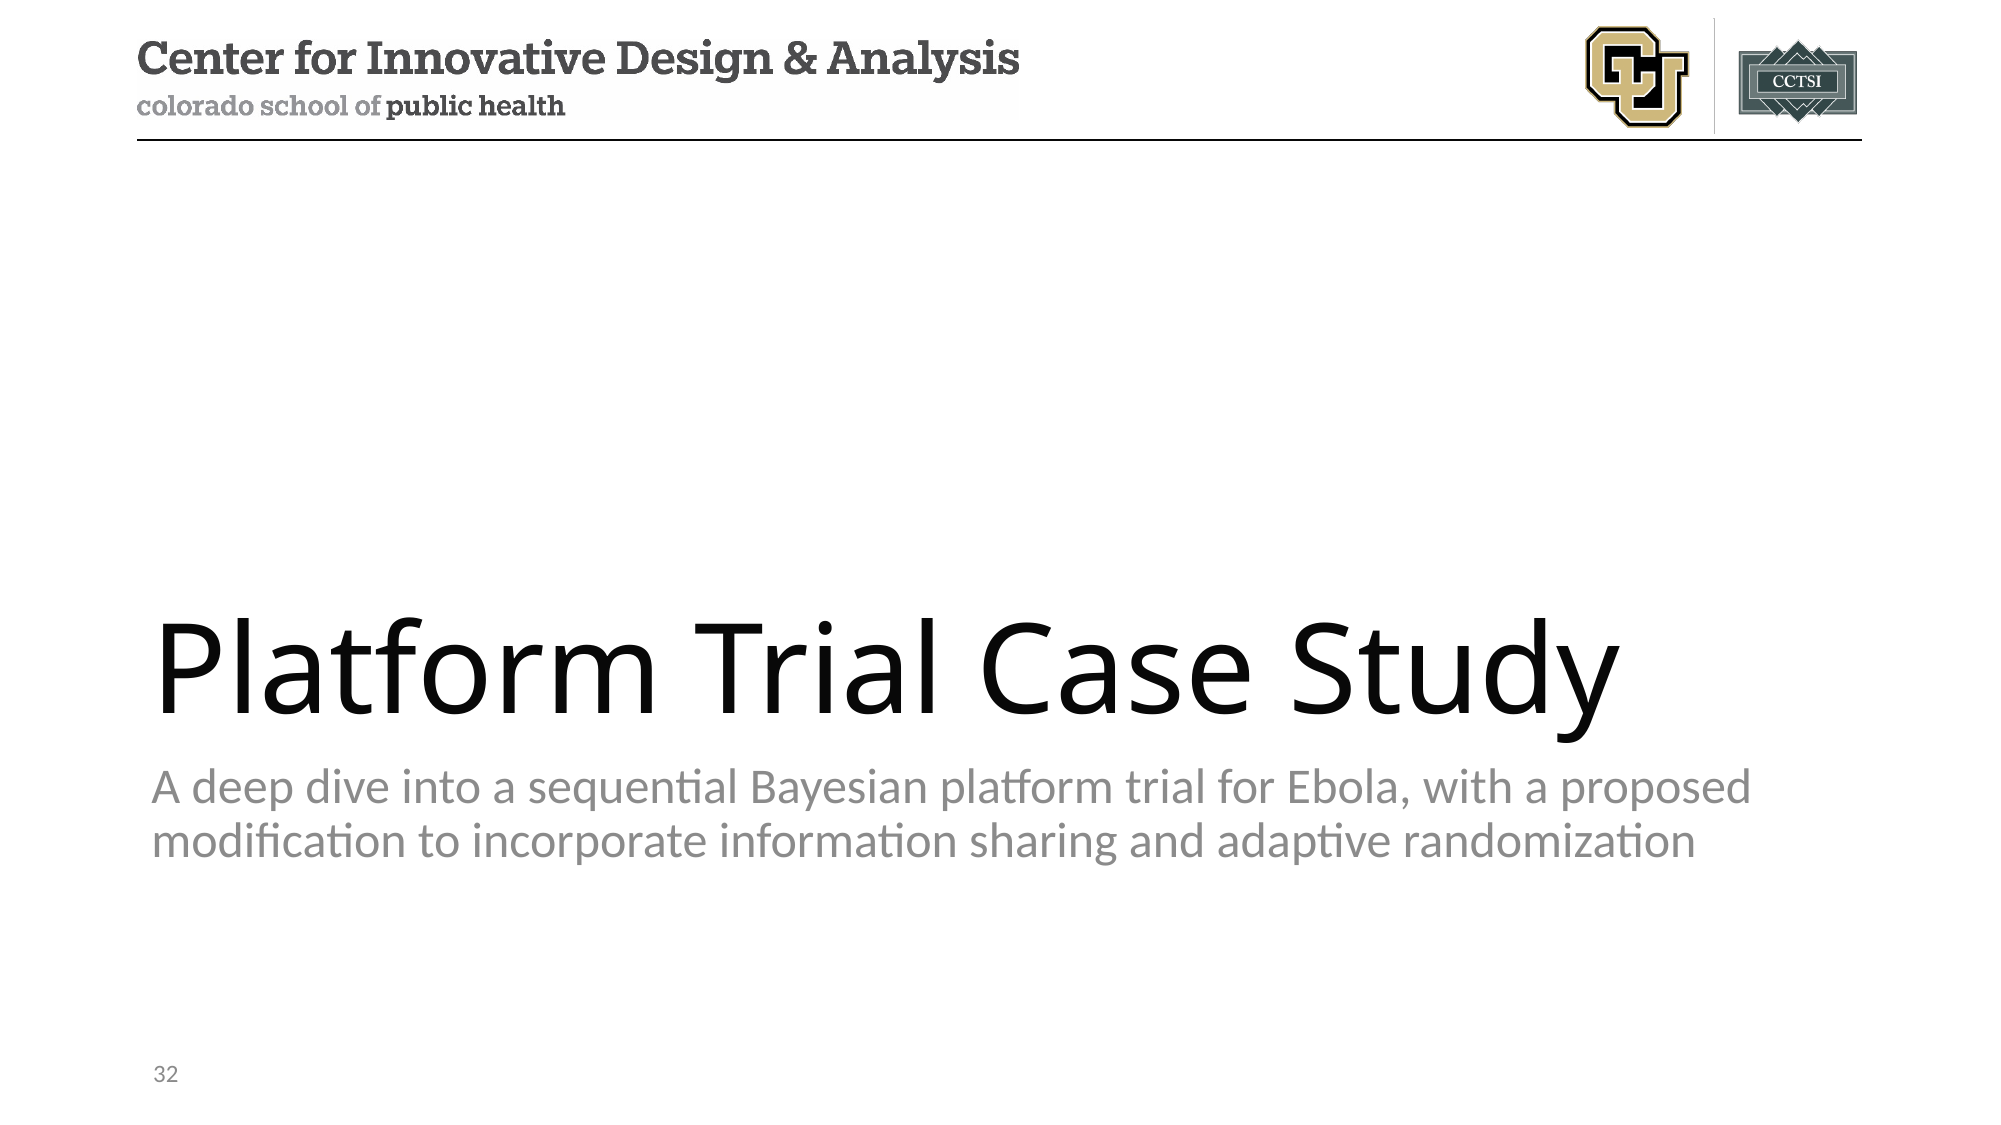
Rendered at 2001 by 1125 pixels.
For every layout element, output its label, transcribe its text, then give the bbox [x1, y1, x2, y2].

picture [1584, 17, 1857, 134]
slide_number 32 [138, 1042, 589, 1103]
list A deep dive into a sequential Bayesian platform trial for Ebola, with a proposed modification to incorporate information sharing and adaptive randomization [136, 752, 1862, 999]
title Platform Trial Case Study [136, 280, 1862, 749]
picture [137, 39, 1019, 120]
